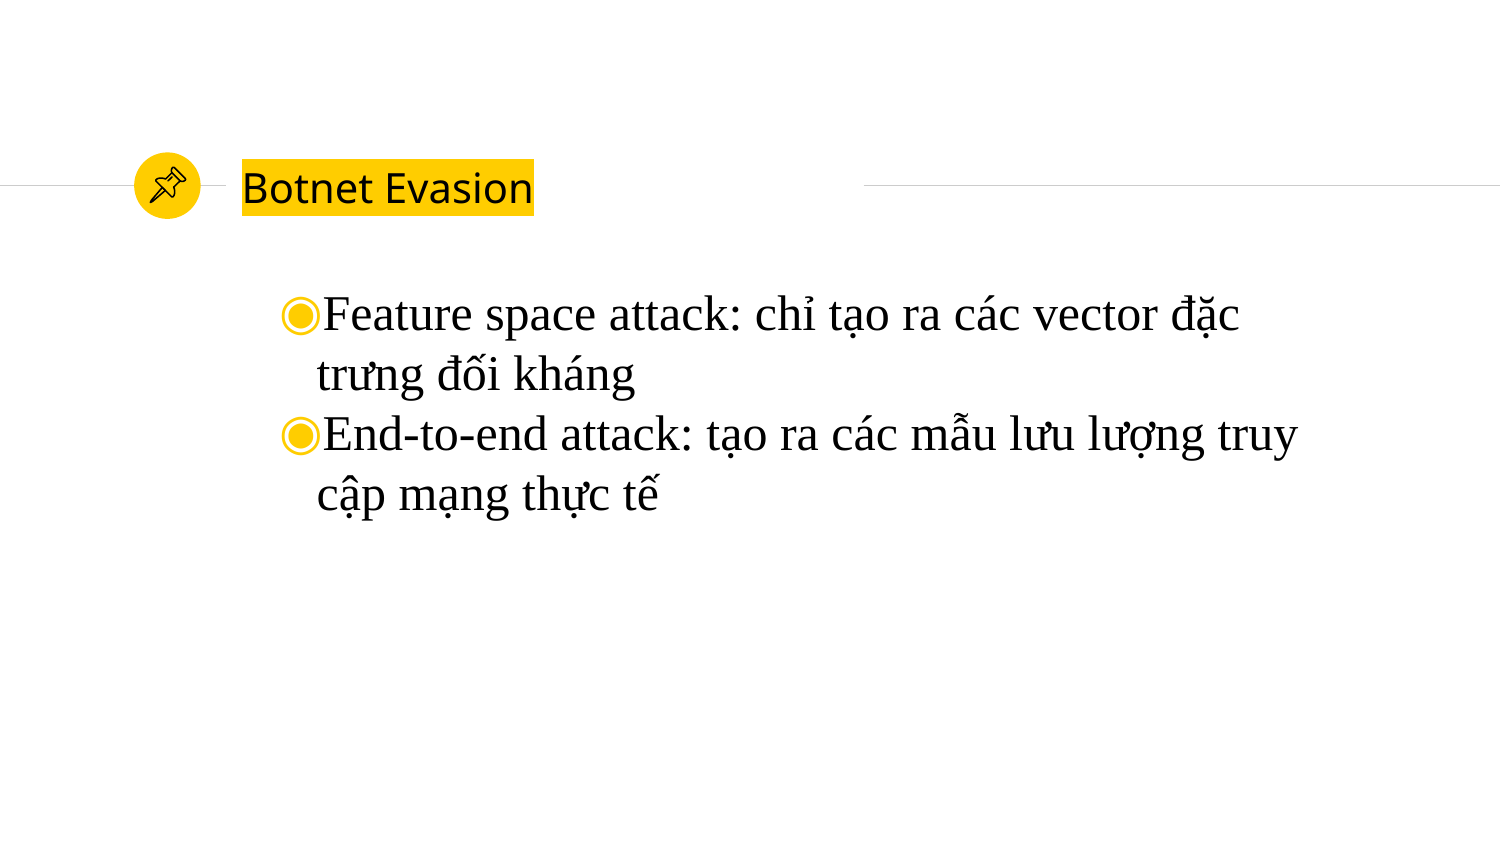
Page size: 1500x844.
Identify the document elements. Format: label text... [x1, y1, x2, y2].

title Botnet Evasion [226, 151, 863, 223]
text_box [150, 166, 186, 203]
list Feature space attack: chỉ tạo ra các vector đặc trưng đối kháng End-to-end attack: tạo ra các mẫu lưu lượng truy cập mạng thực tế [226, 265, 1344, 776]
